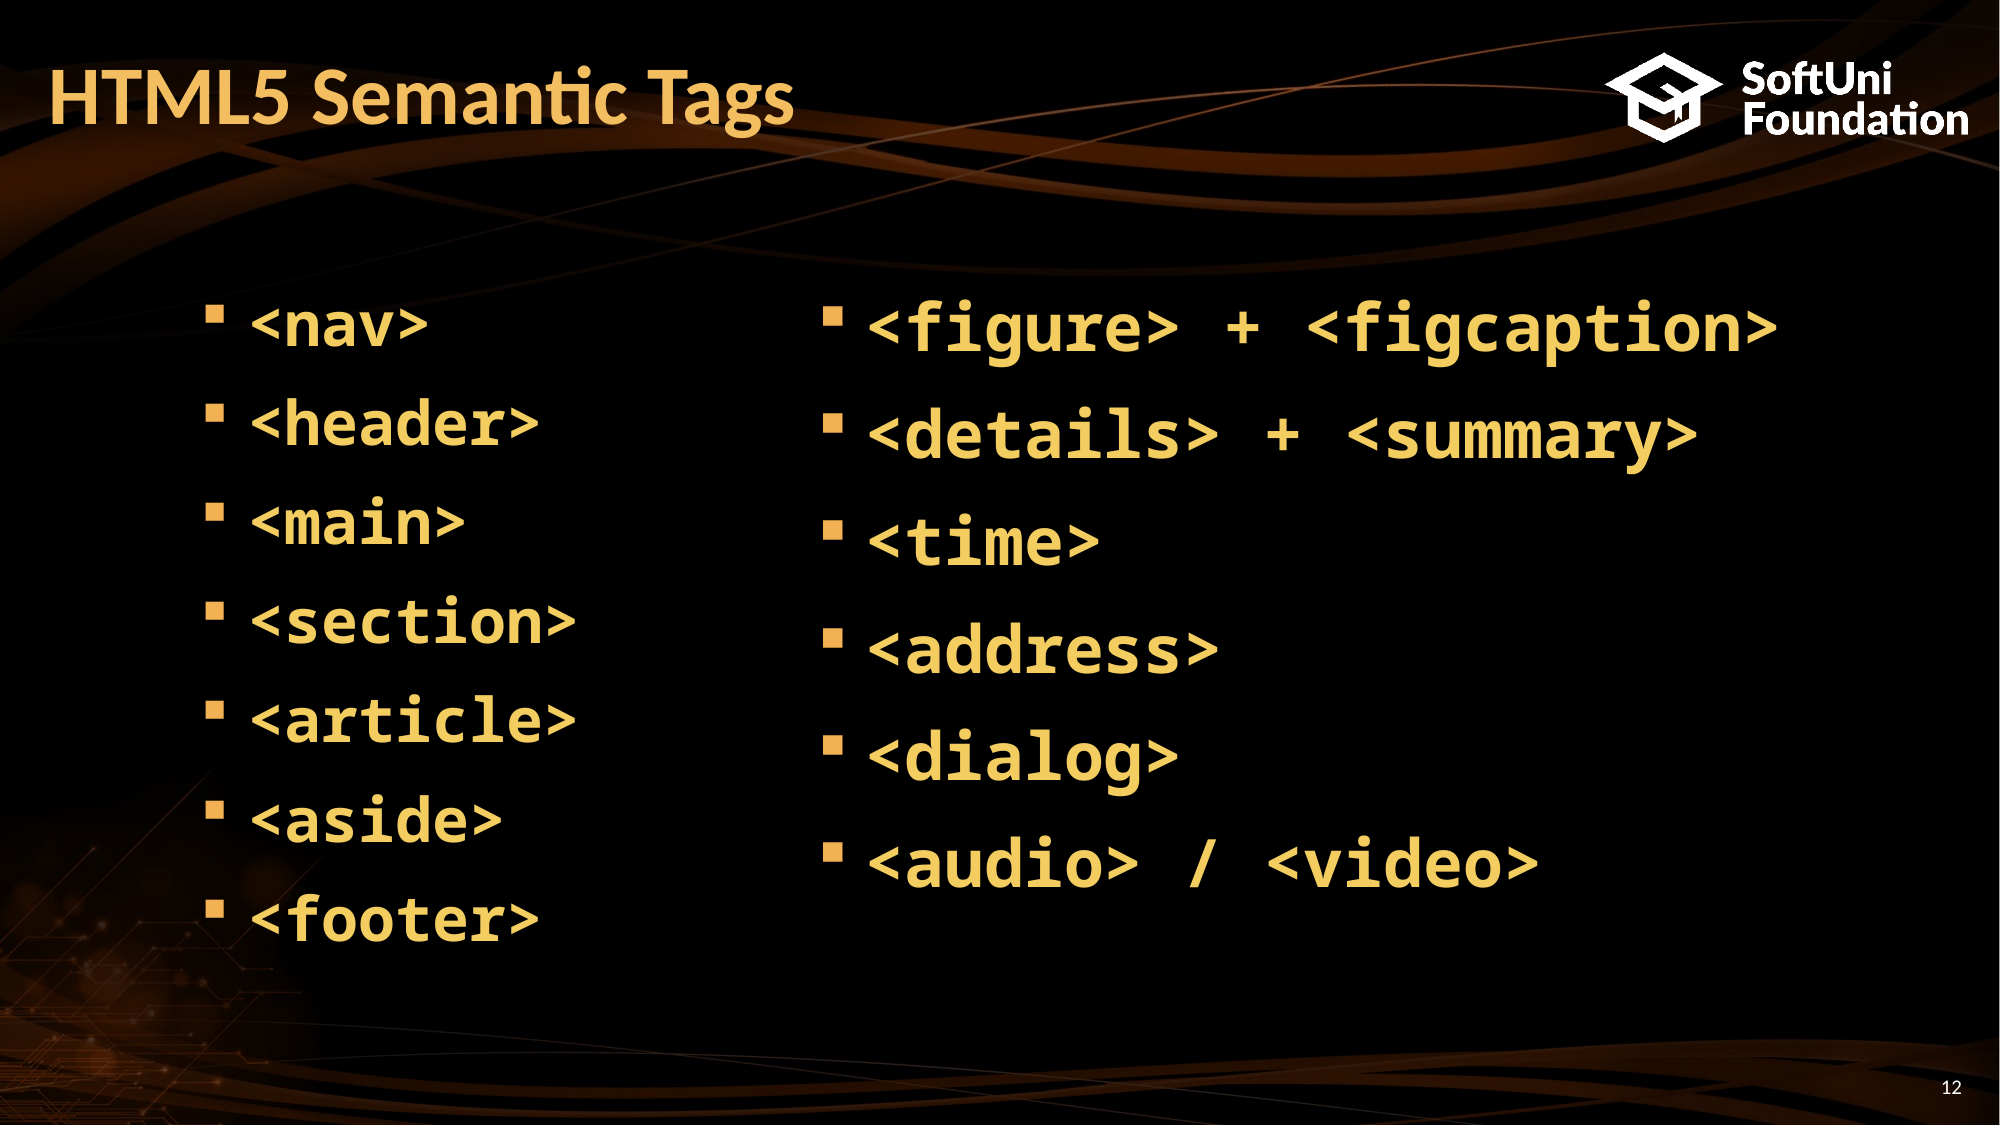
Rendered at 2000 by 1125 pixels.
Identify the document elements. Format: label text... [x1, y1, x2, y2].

picture [0, 0, 2000, 1125]
slide_number 12 [1897, 1070, 1968, 1103]
text_box <nav> <header> <main> <section> <article> <aside> <footer> [182, 274, 683, 963]
text_box <figure> + <figcaption> <details> + <summary> <time> <address> <dialog> <audio> / <video> [799, 274, 1825, 963]
title HTML5 Semantic Tags [30, 6, 1602, 189]
